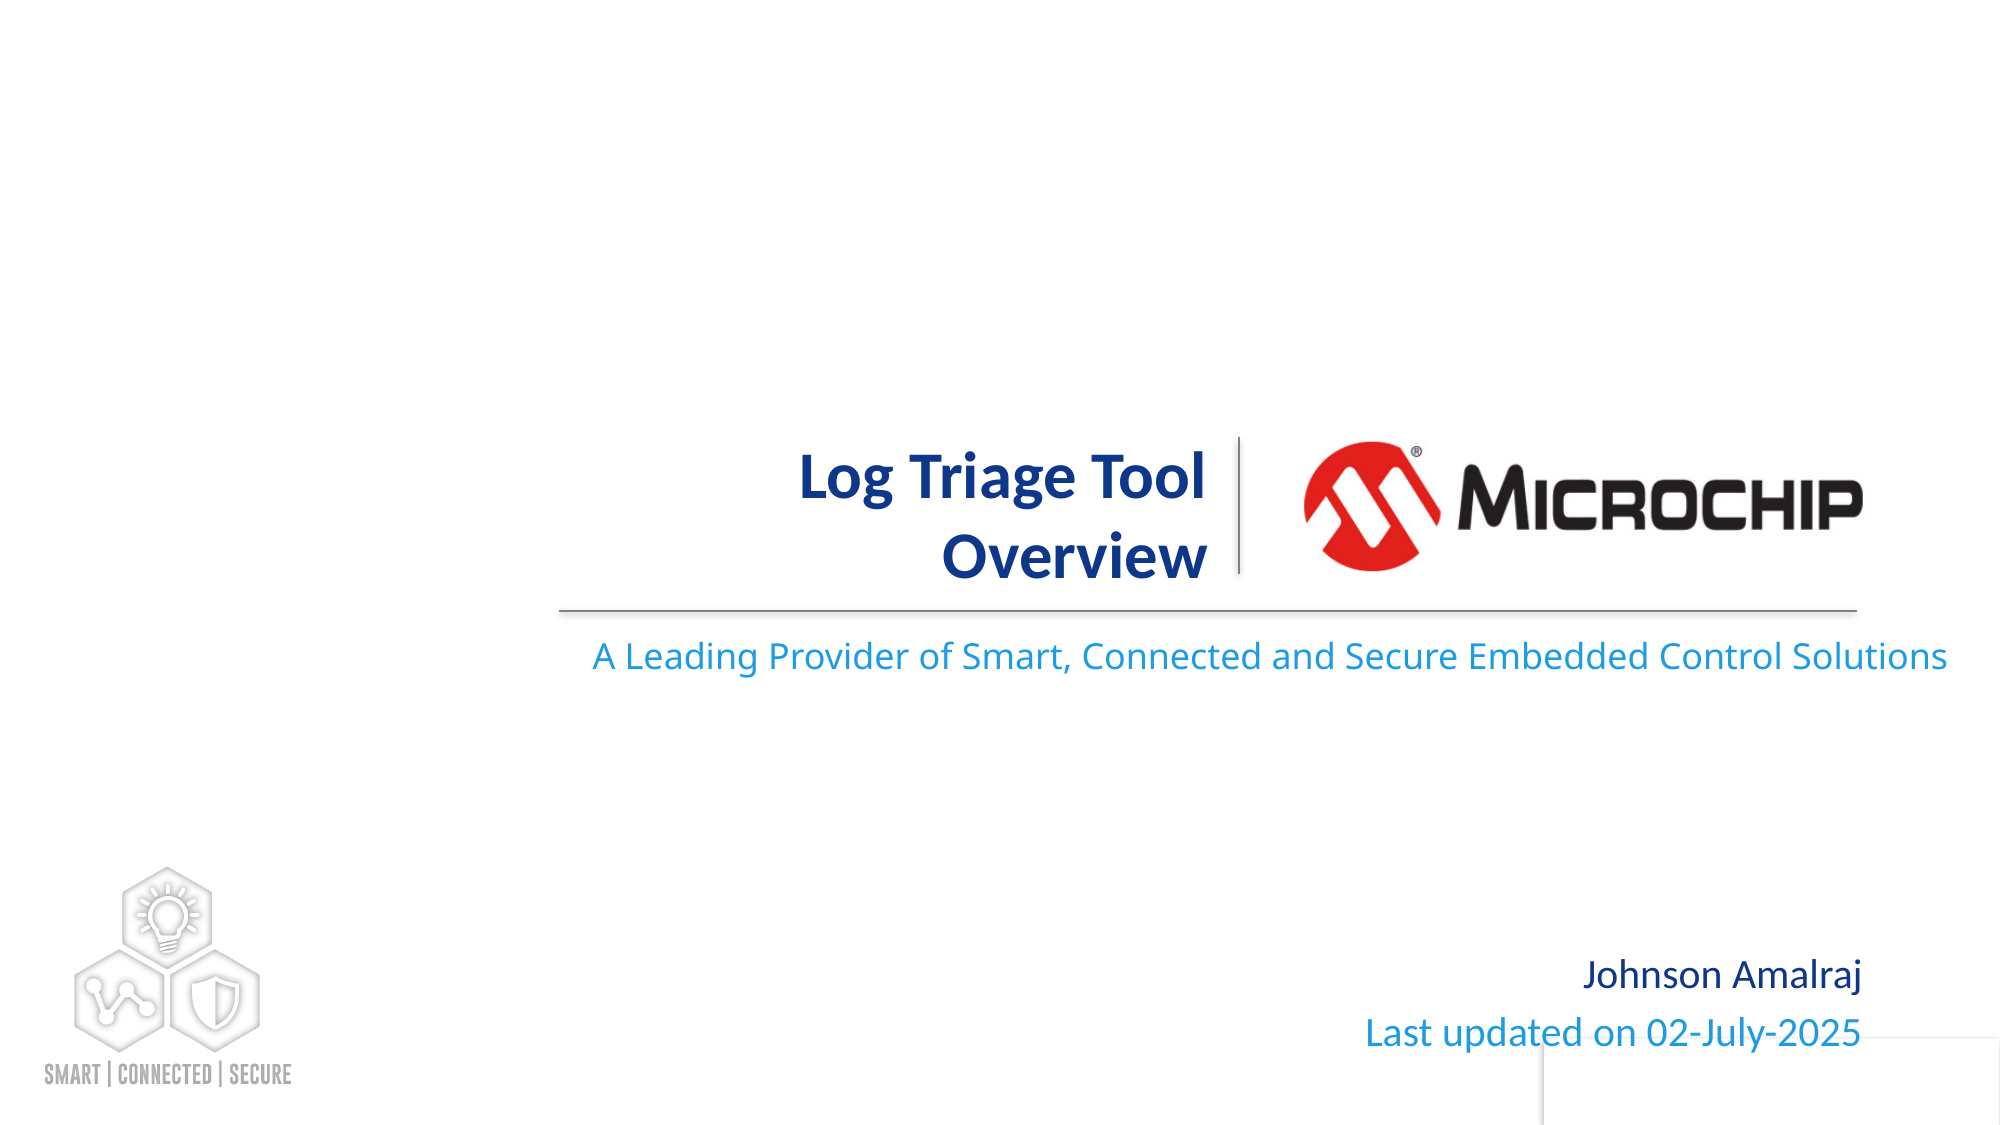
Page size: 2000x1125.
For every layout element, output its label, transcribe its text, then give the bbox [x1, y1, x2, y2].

list Johnson Amalraj [809, 945, 1863, 997]
picture [1289, 432, 1878, 581]
title Log Triage Tool Overview [508, 433, 1228, 602]
picture [33, 843, 302, 1111]
list Last updated on 02-July-2025 [809, 1004, 1863, 1057]
